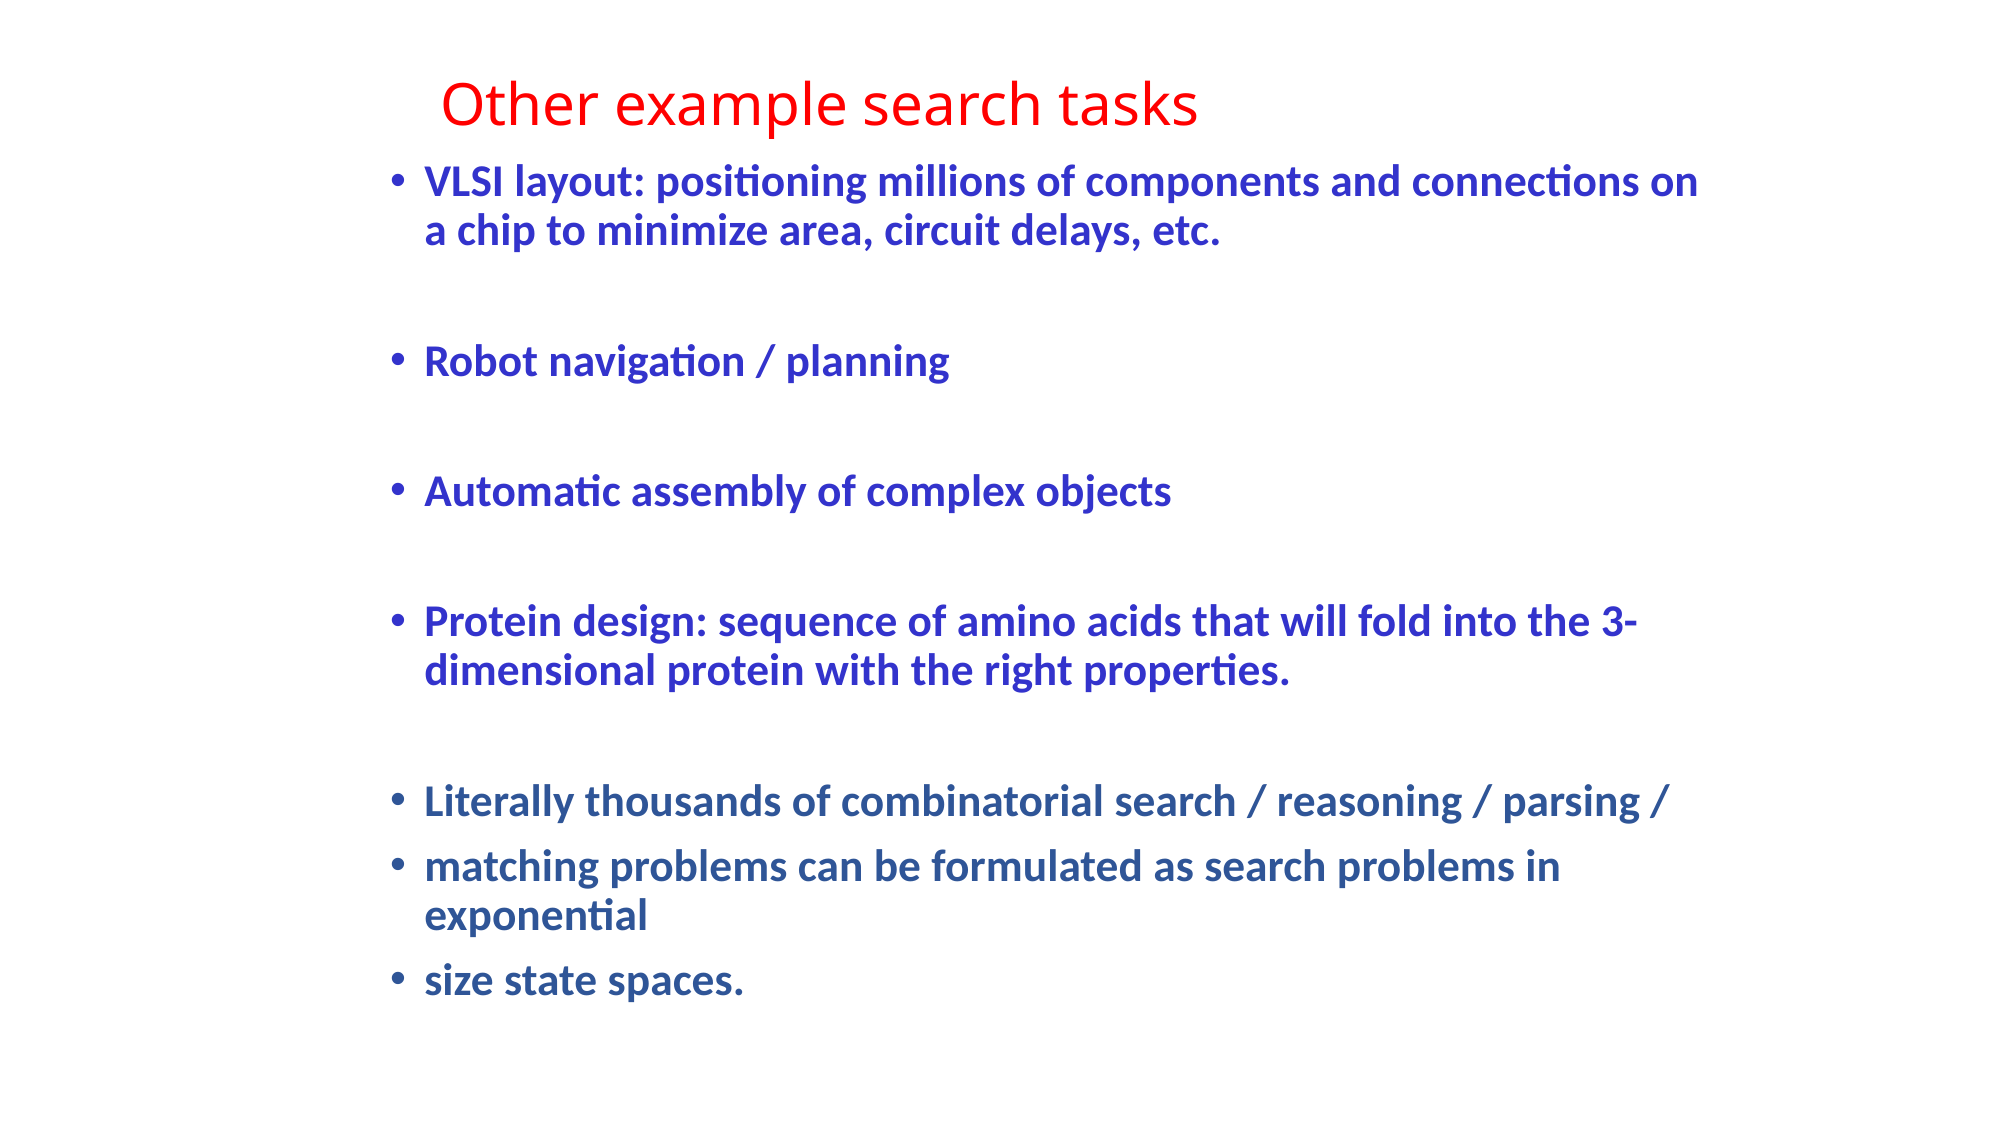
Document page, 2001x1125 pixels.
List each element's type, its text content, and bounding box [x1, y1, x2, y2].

title Other example search tasks [425, 12, 1700, 149]
list VLSI layout: positioning millions of components and connections on a chip to minimize area, circuit delays, etc. Robot navigation / planning Automatic assembly of complex objects Protein design: sequence of amino acids that will fold into the 3-dimensional protein with the right properties. Literally thousands of combinatorial search / reasoning / parsing / matching problems can be formulated as search problems in exponential size state spaces. [375, 149, 1725, 1025]
